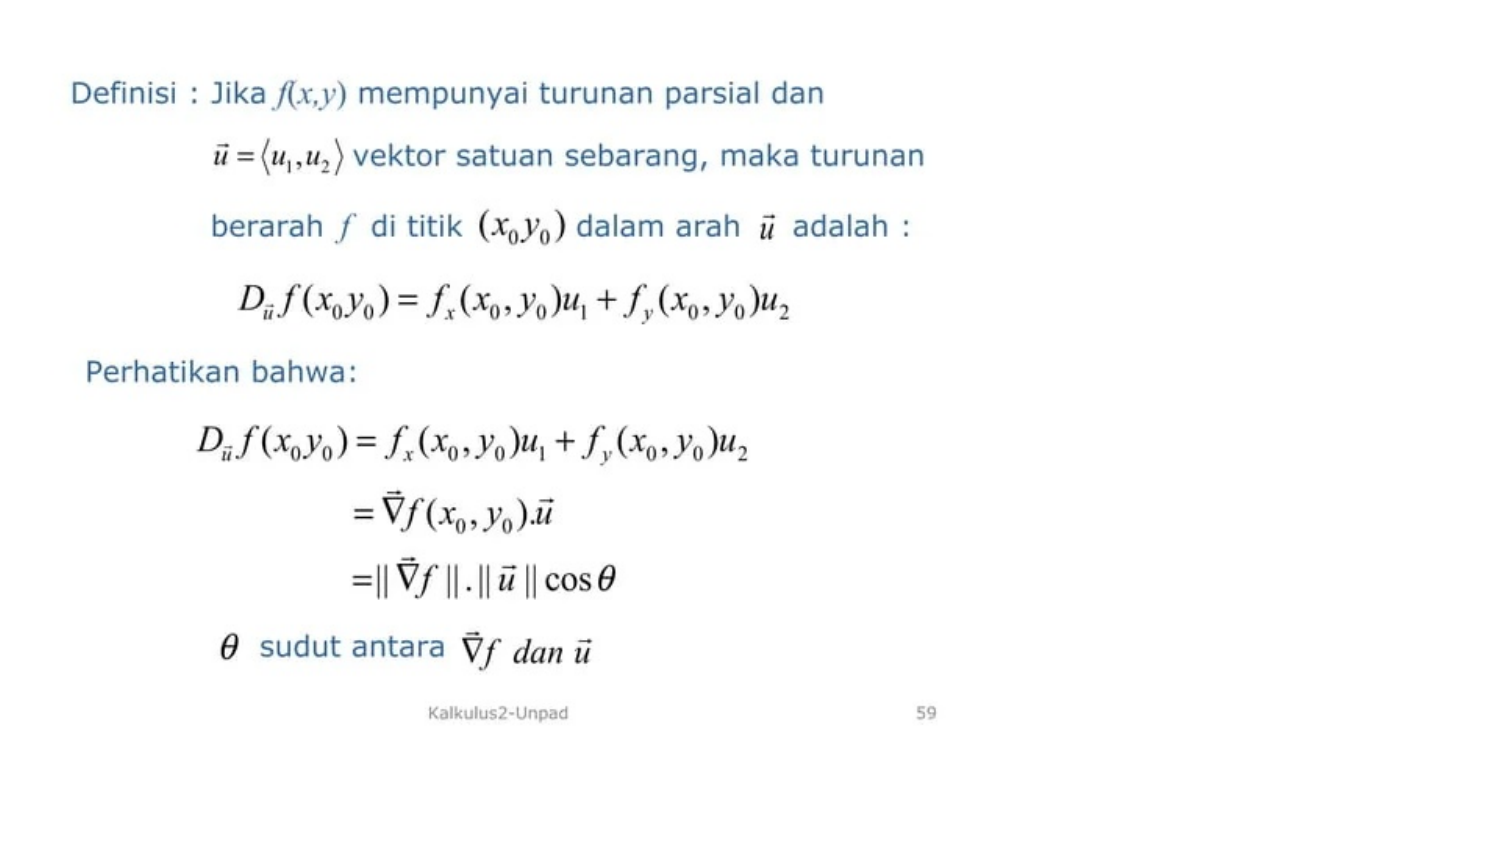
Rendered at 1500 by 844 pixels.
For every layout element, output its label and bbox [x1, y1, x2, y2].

picture [0, 0, 997, 748]
